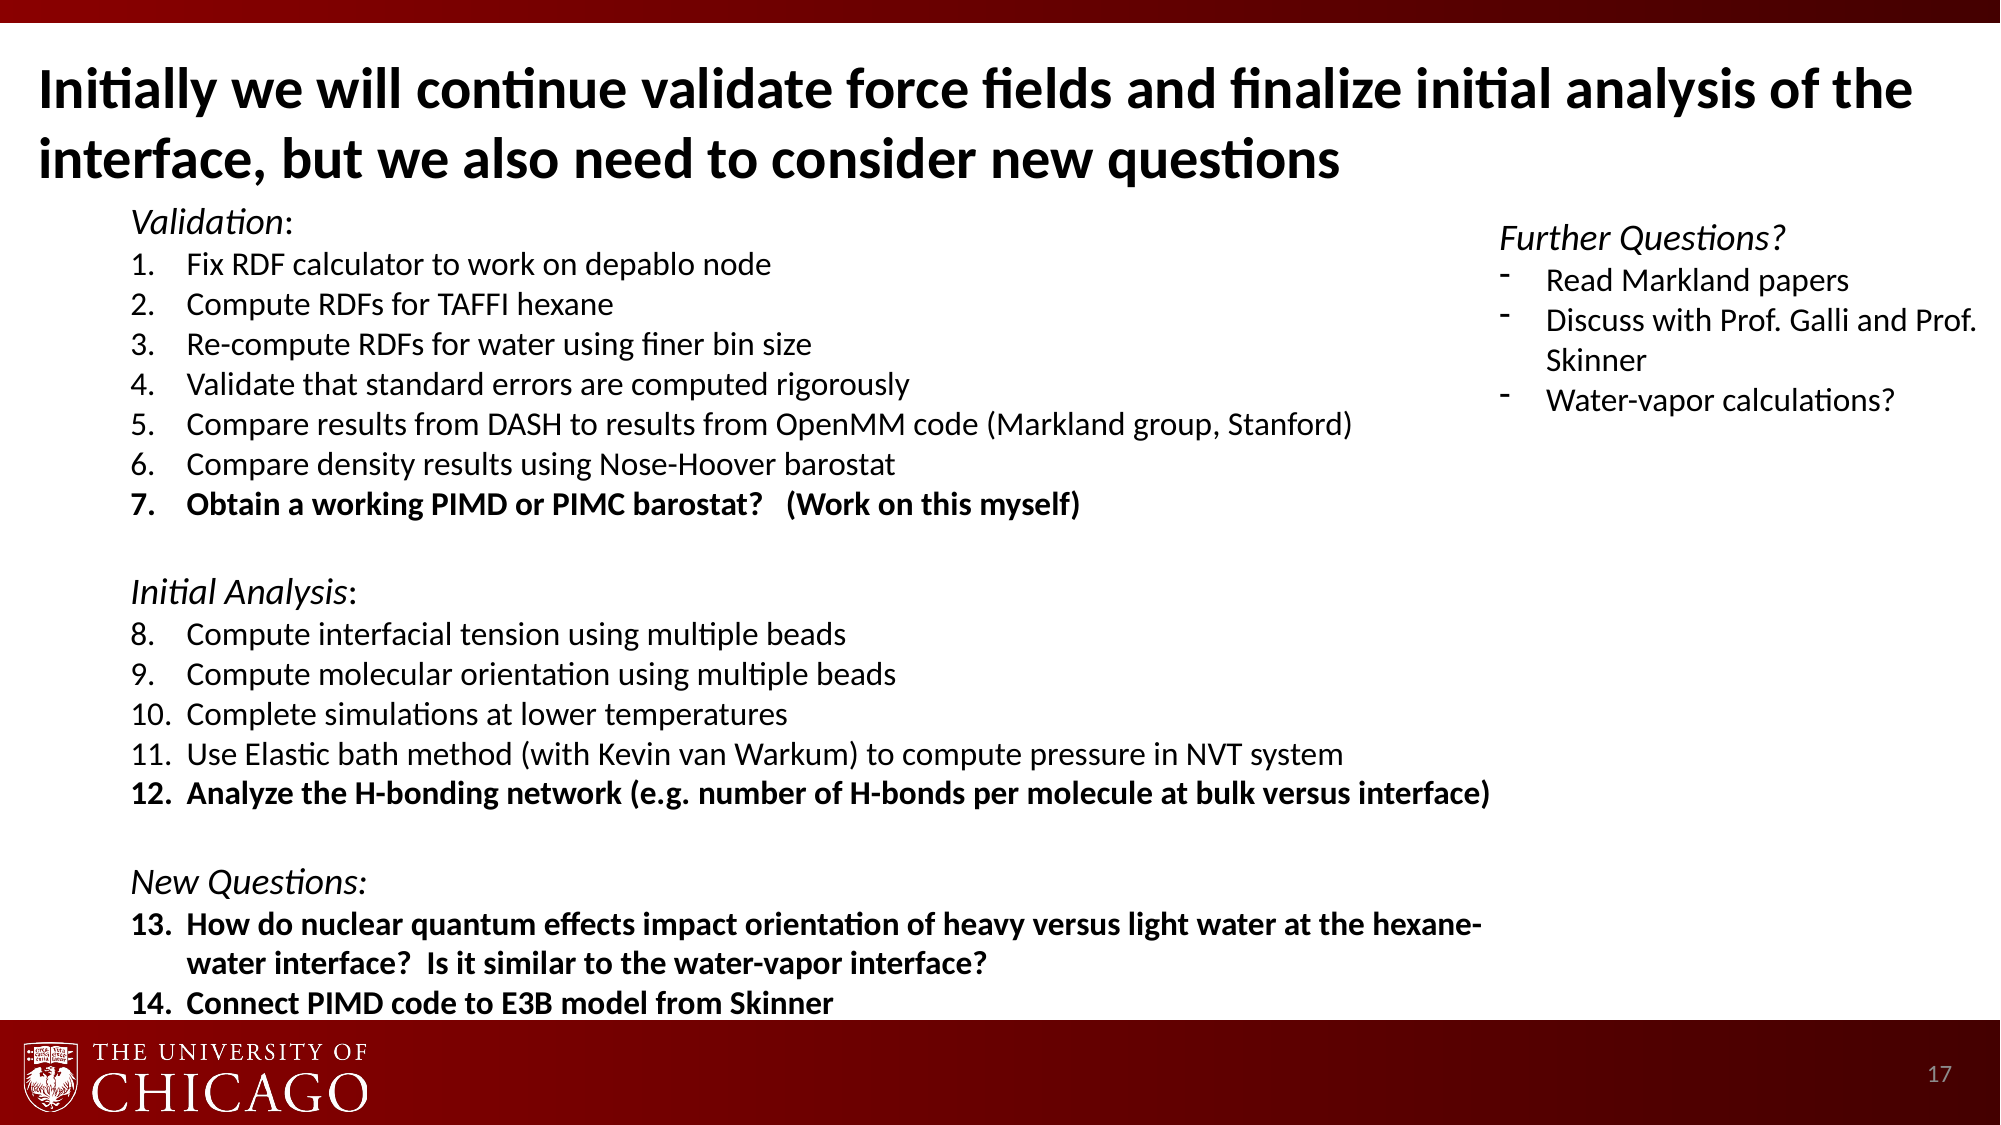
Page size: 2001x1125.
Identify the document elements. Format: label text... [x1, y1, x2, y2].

text_box [0, 1020, 2000, 1125]
picture [23, 1042, 367, 1112]
slide_number 17 [1517, 1042, 1968, 1103]
text_box [0, 0, 2000, 23]
text_box Further Questions? Read Markland papers Discuss with Prof. Galli and Prof. Skinner Water-vapor calculations? [1484, 205, 2000, 425]
text_box Validation: Fix RDF calculator to work on depablo node Compute RDFs for TAFFI hexane Re-compute RDFs for water using finer bin size Validate that standard errors are computed rigorously Compare results from DASH to results from OpenMM code (Markland group, Stanford) Compare density results using Nose-Hoover barostat Obtain a working PIMD or PIMC barostat? (Work on this myself) Initial Analysis: Compute interfacial tension using multiple beads Compute molecular orientation using multiple beads Complete simulations at lower temperatures Use Elastic bath method (with Kevin van Warkum) to compute pressure in NVT system Analyze the H-bonding network (e.g. number of H-bonds per molecule at bulk versus interface) New Questions: How do nuclear quantum effects impact orientation of heavy versus light water at the hexane-water interface? Is it similar to the water-vapor interface? Connect PIMD code to E3B model from Skinner [115, 190, 1567, 1069]
text_box Initially we will continue validate force fields and finalize initial analysis of the interface, but we also need to consider new questions [23, 43, 2000, 198]
